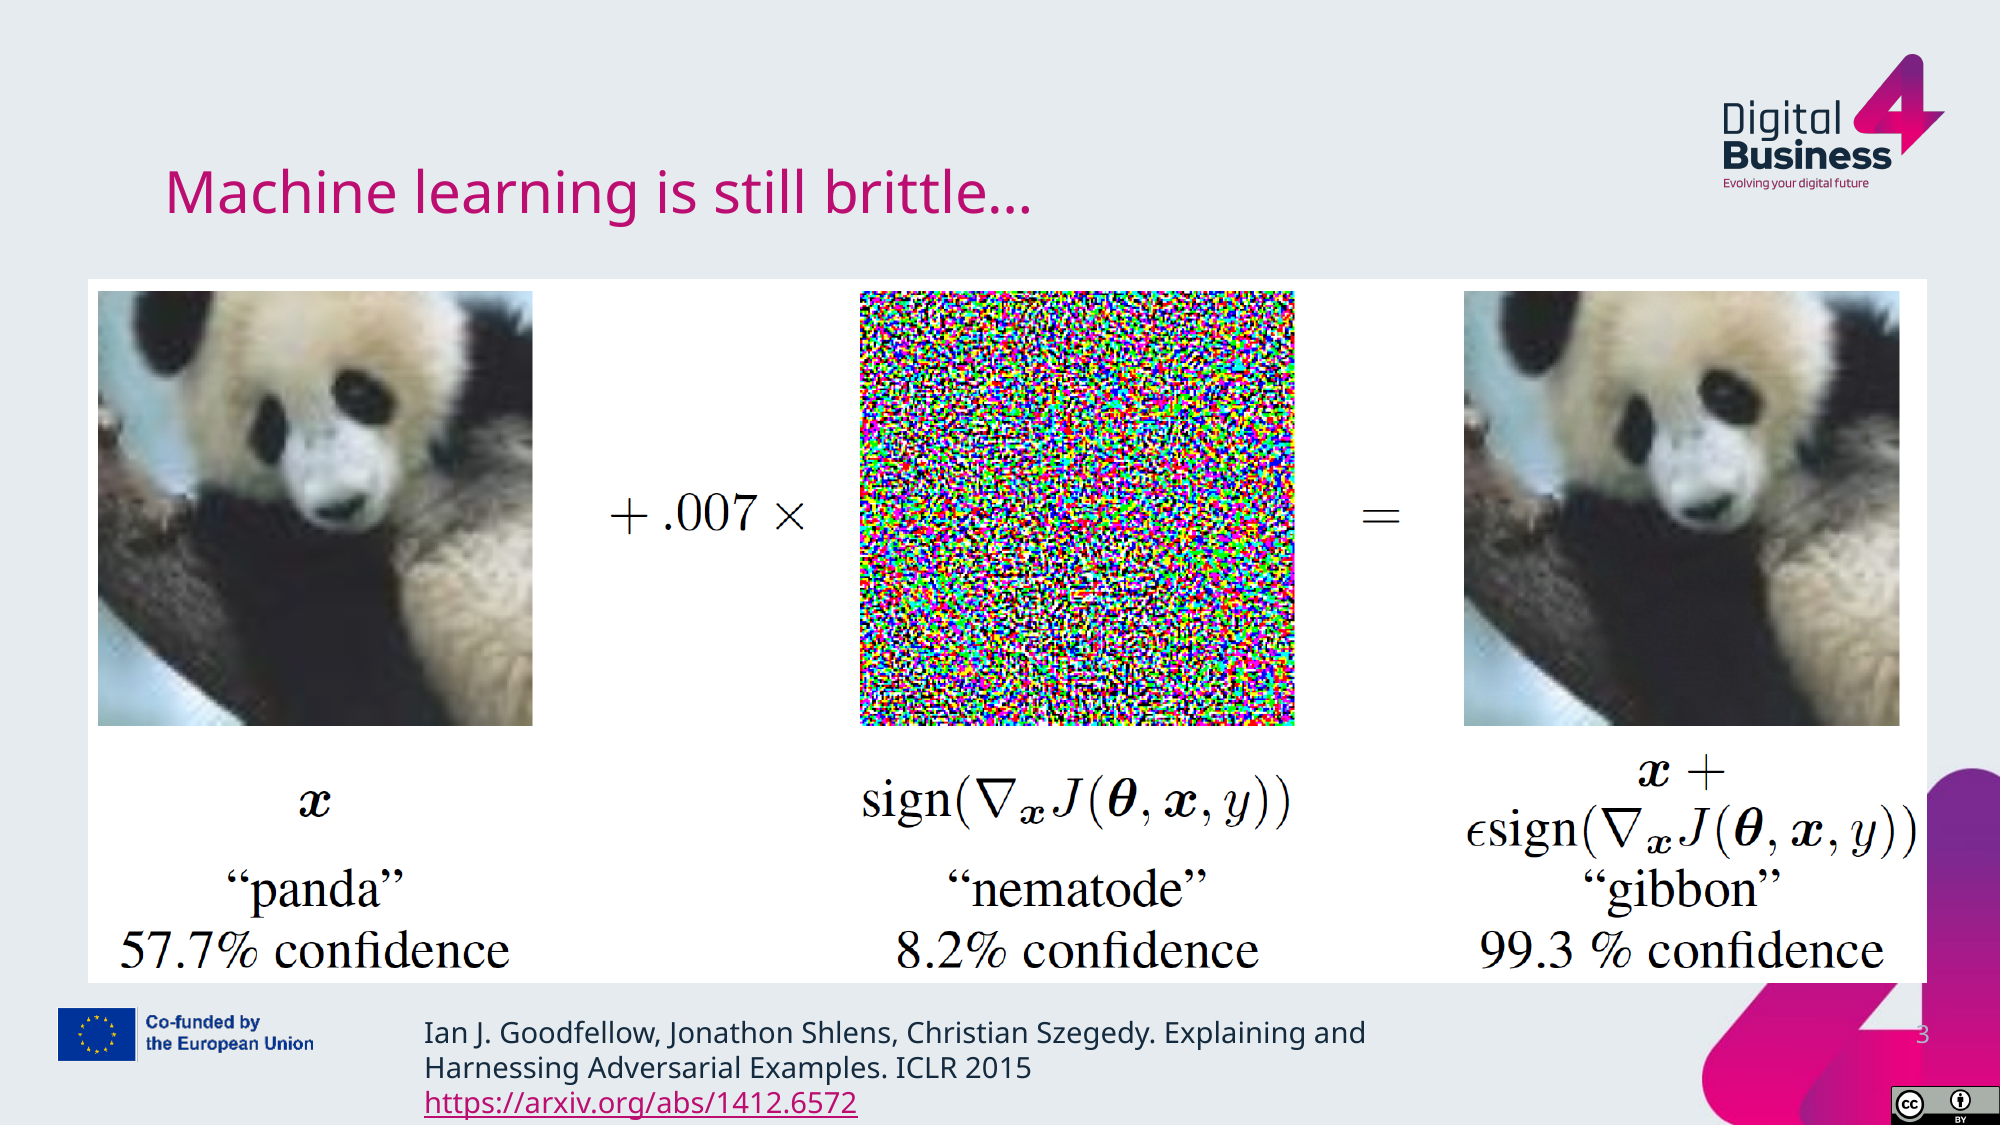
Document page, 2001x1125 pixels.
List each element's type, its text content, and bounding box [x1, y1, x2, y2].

picture [0, 0, 2000, 1125]
text_box Ian J. Goodfellow, Jonathon Shlens, Christian Szegedy. Explaining and Harnessing Adversarial Examples. ICLR 2015 https://arxiv.org/abs/1412.6572 [409, 1007, 1398, 1125]
text_box Machine learning is still brittle… [149, 126, 1843, 263]
